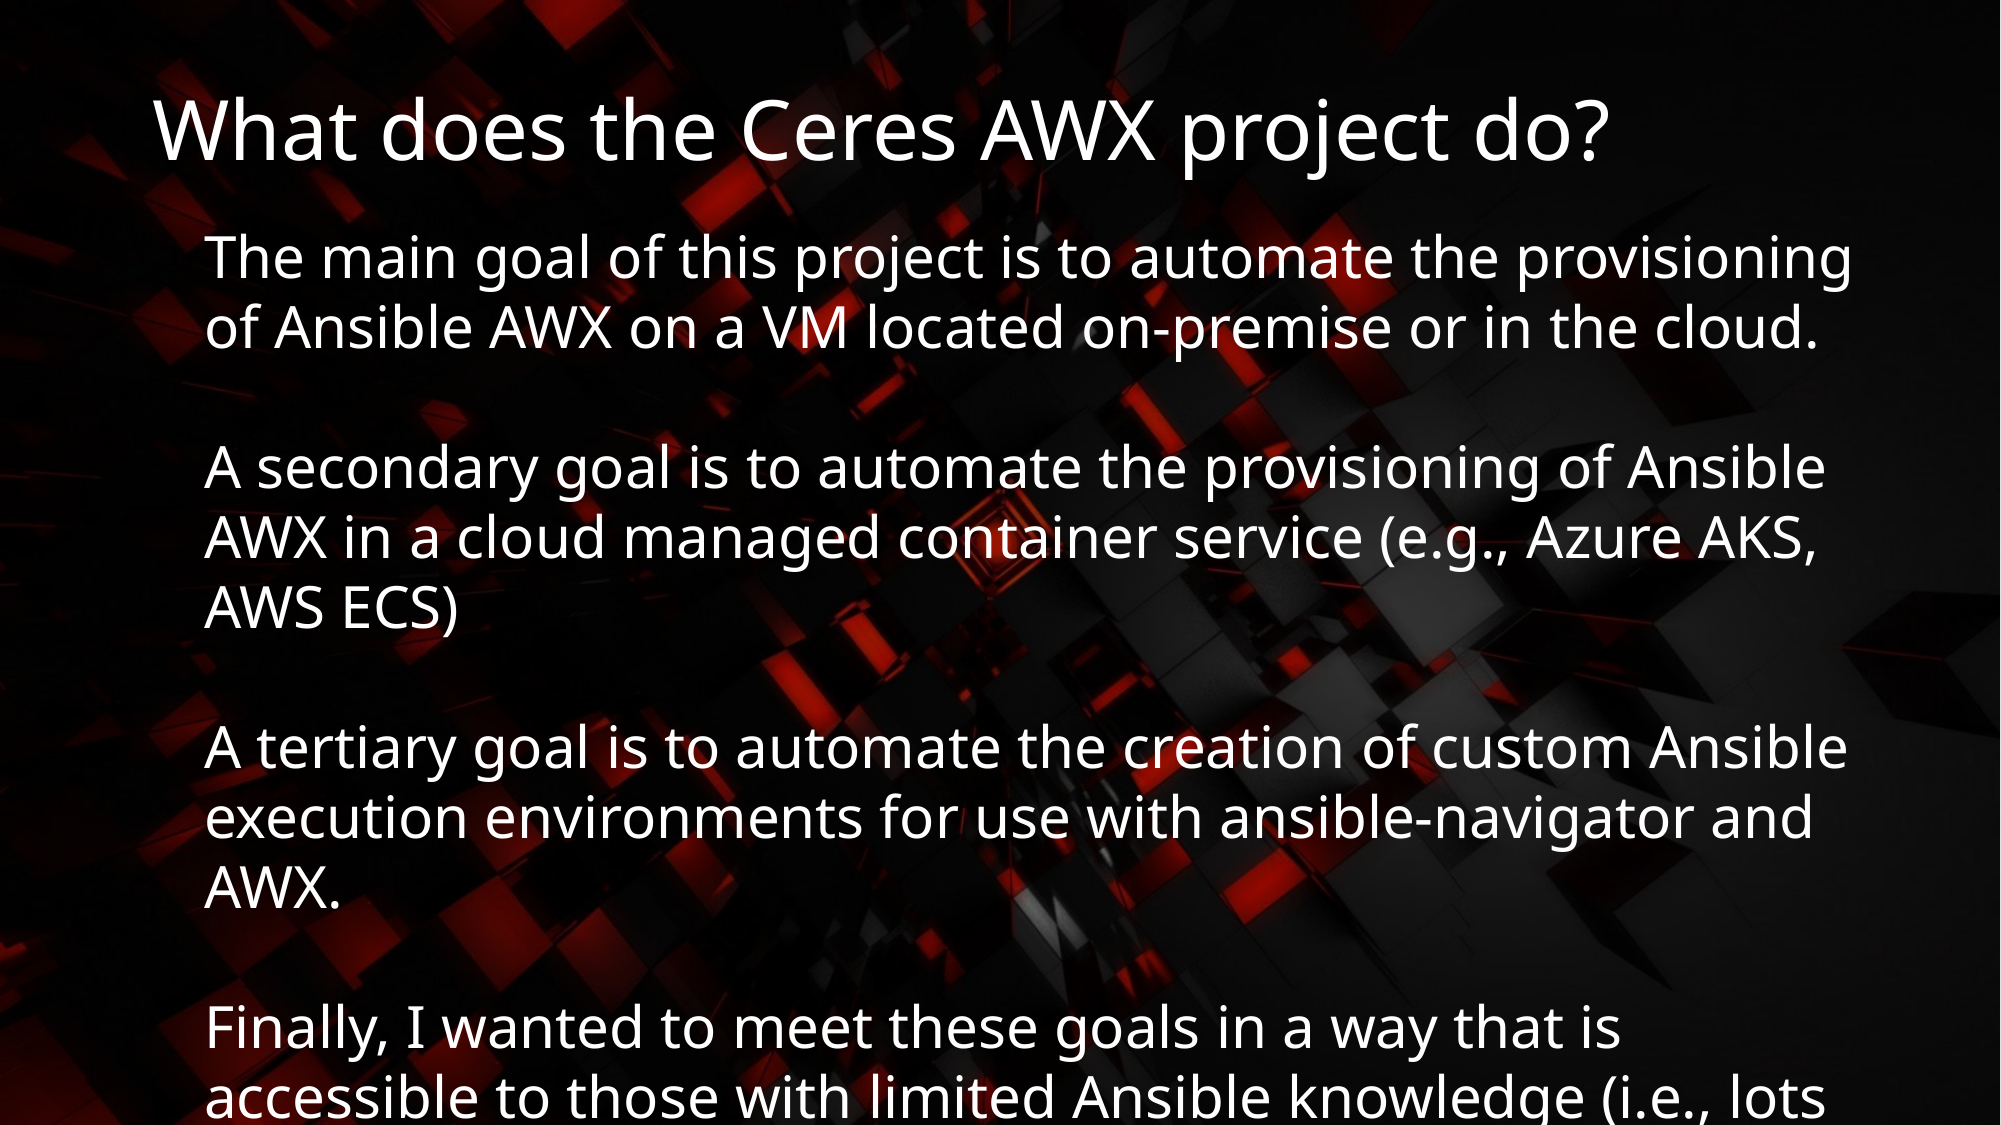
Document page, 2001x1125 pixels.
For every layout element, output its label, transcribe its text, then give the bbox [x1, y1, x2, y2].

picture [0, 0, 2001, 1125]
title What does the Ceres AWX project do? [137, 24, 1883, 242]
text_box The main goal of this project is to automate the provisioning of Ansible AWX on a VM located on-premise or in the cloud. A secondary goal is to automate the provisioning of Ansible AWX in a cloud managed container service (e.g., Azure AKS, AWS ECS) A tertiary goal is to automate the creation of custom Ansible execution environments for use with ansible-navigator and AWX. Finally, I wanted to meet these goals in a way that is accessible to those with limited Ansible knowledge (i.e., lots of documentation). [189, 212, 1895, 1125]
